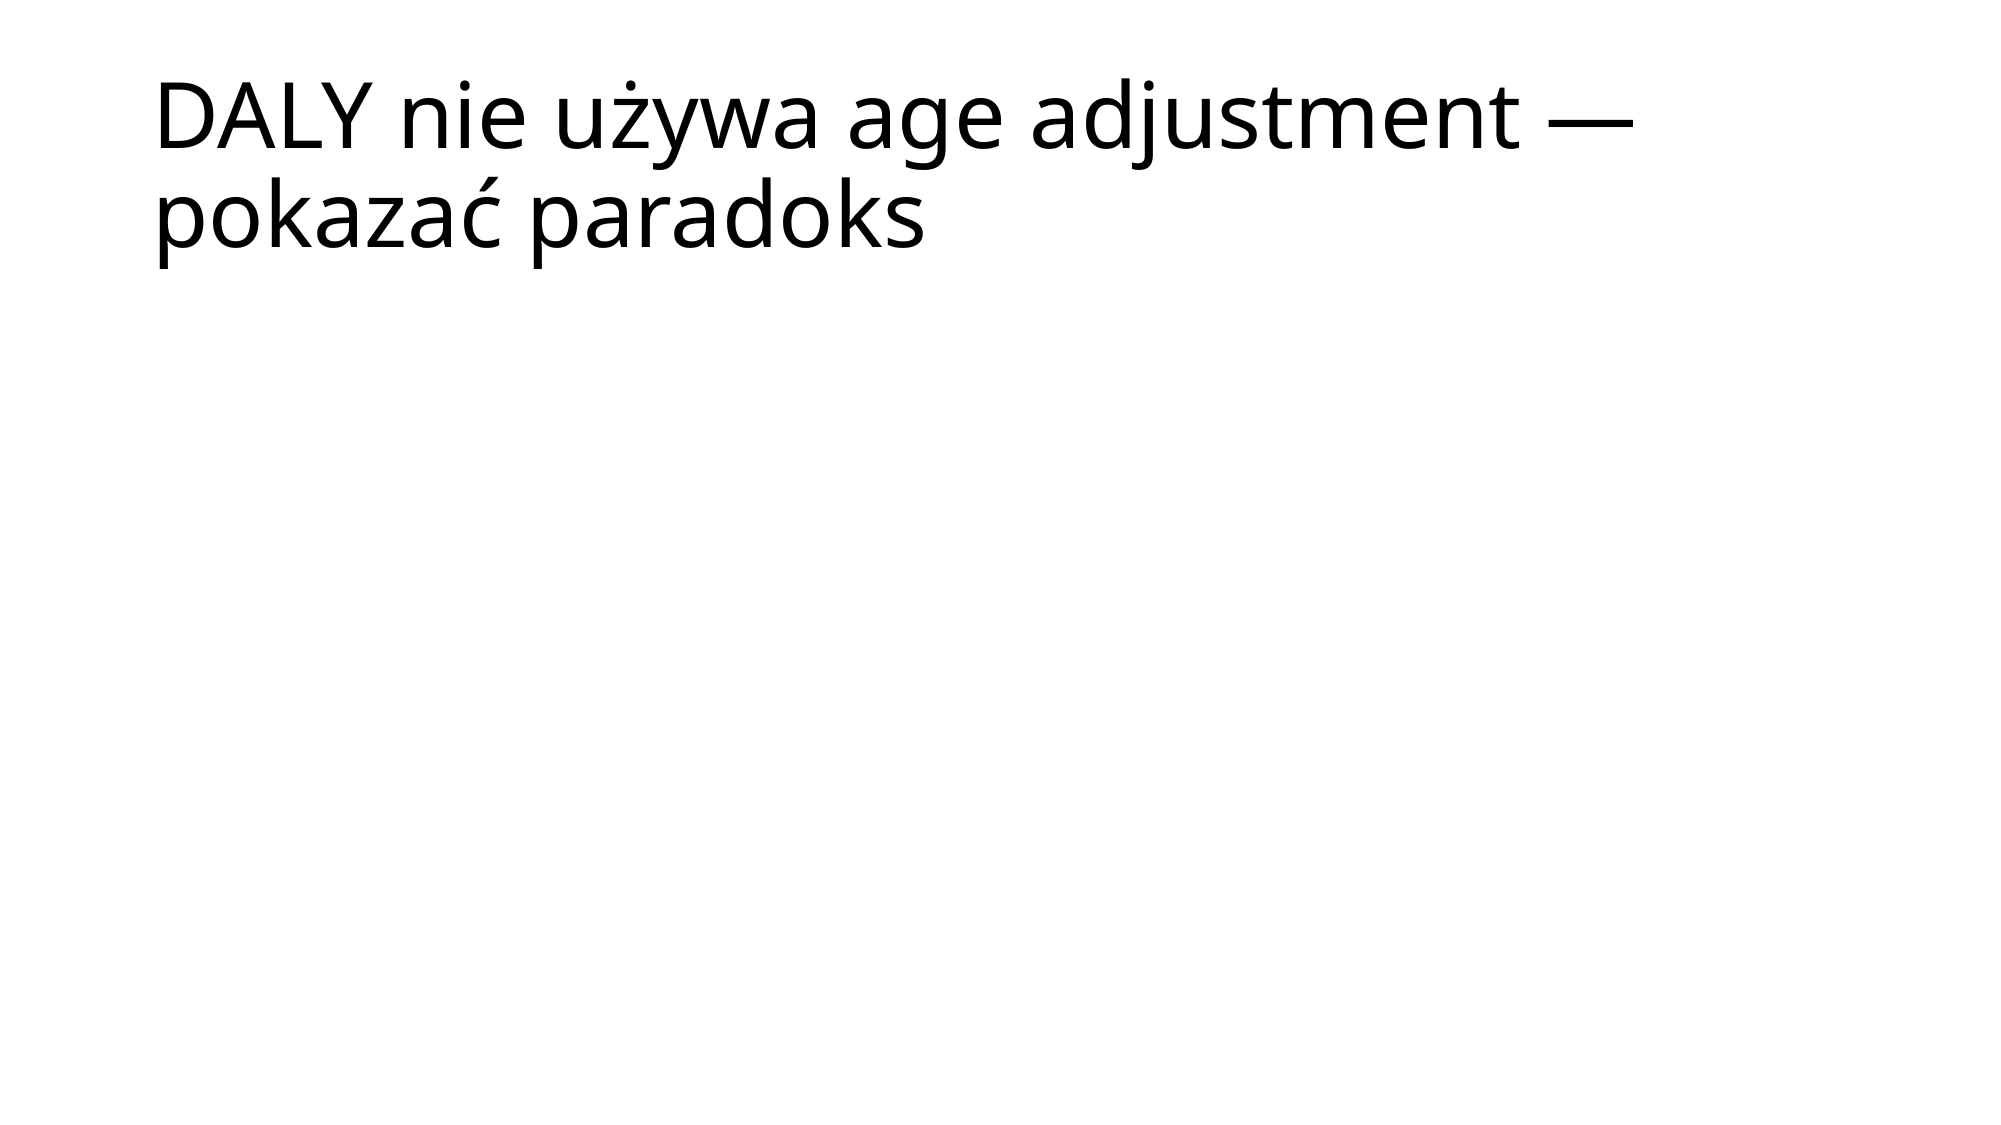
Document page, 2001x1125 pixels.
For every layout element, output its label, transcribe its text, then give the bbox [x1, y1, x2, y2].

title DALY nie używa age adjustment — pokazać paradoks [137, 59, 1863, 278]
